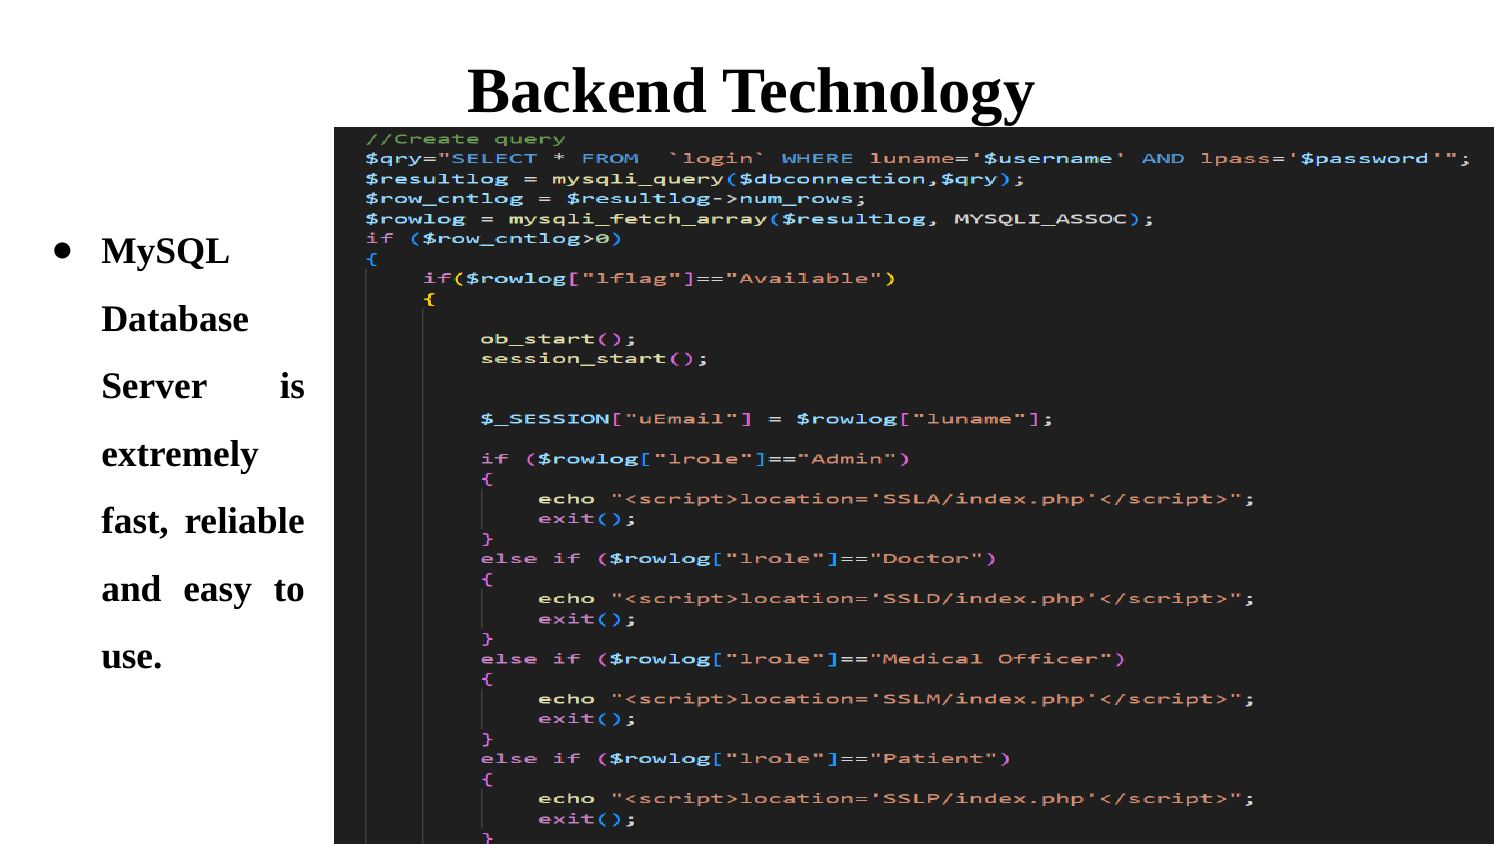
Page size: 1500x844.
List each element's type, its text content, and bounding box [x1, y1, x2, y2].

subtitle MySQL Database Server is extremely fast, reliable and easy to use. [10, 161, 321, 719]
picture [334, 127, 1494, 844]
title Backend Technology [411, 0, 1109, 127]
